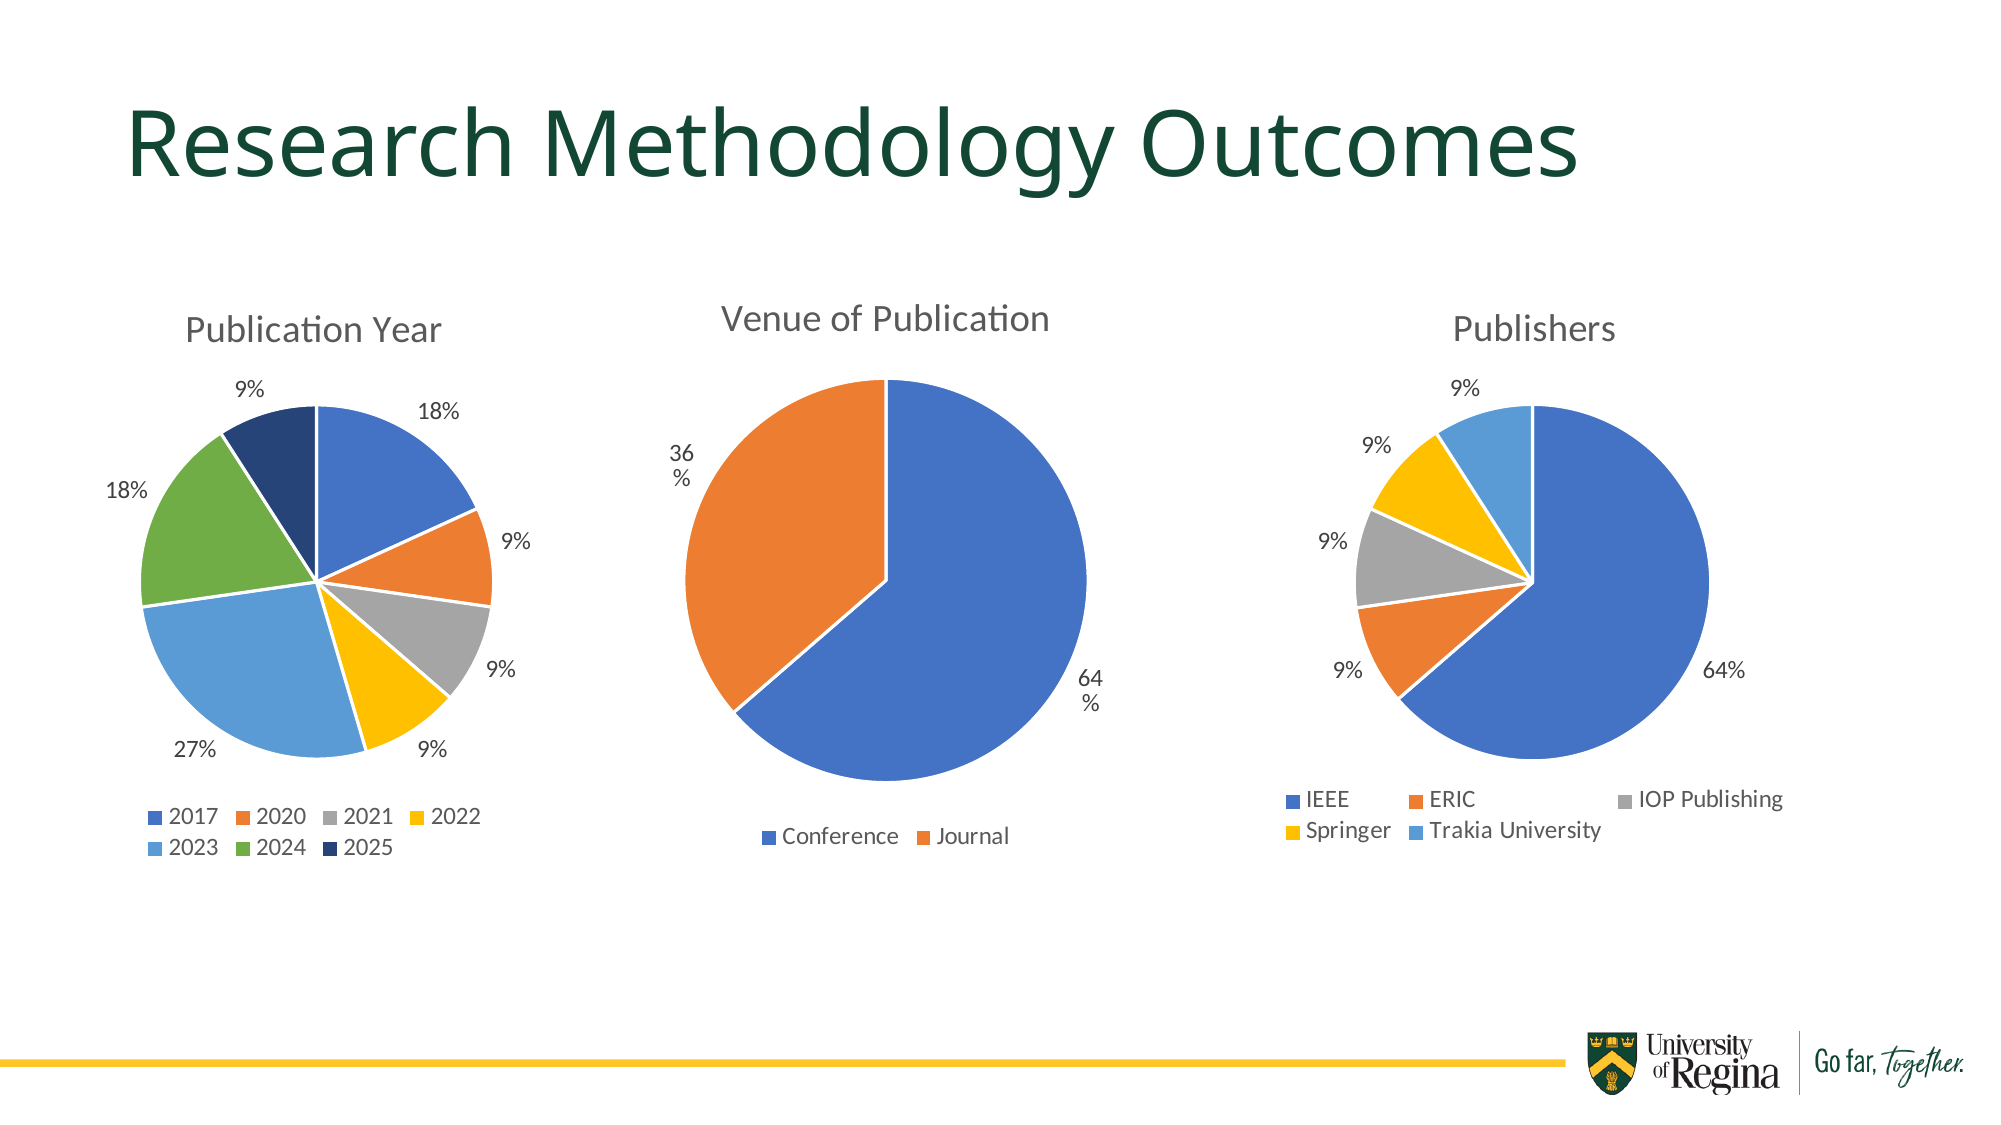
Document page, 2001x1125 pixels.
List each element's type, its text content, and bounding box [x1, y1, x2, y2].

chart [632, 270, 1931, 857]
list Research Methodology Outcomes [109, 89, 1891, 213]
chart [51, 281, 578, 868]
